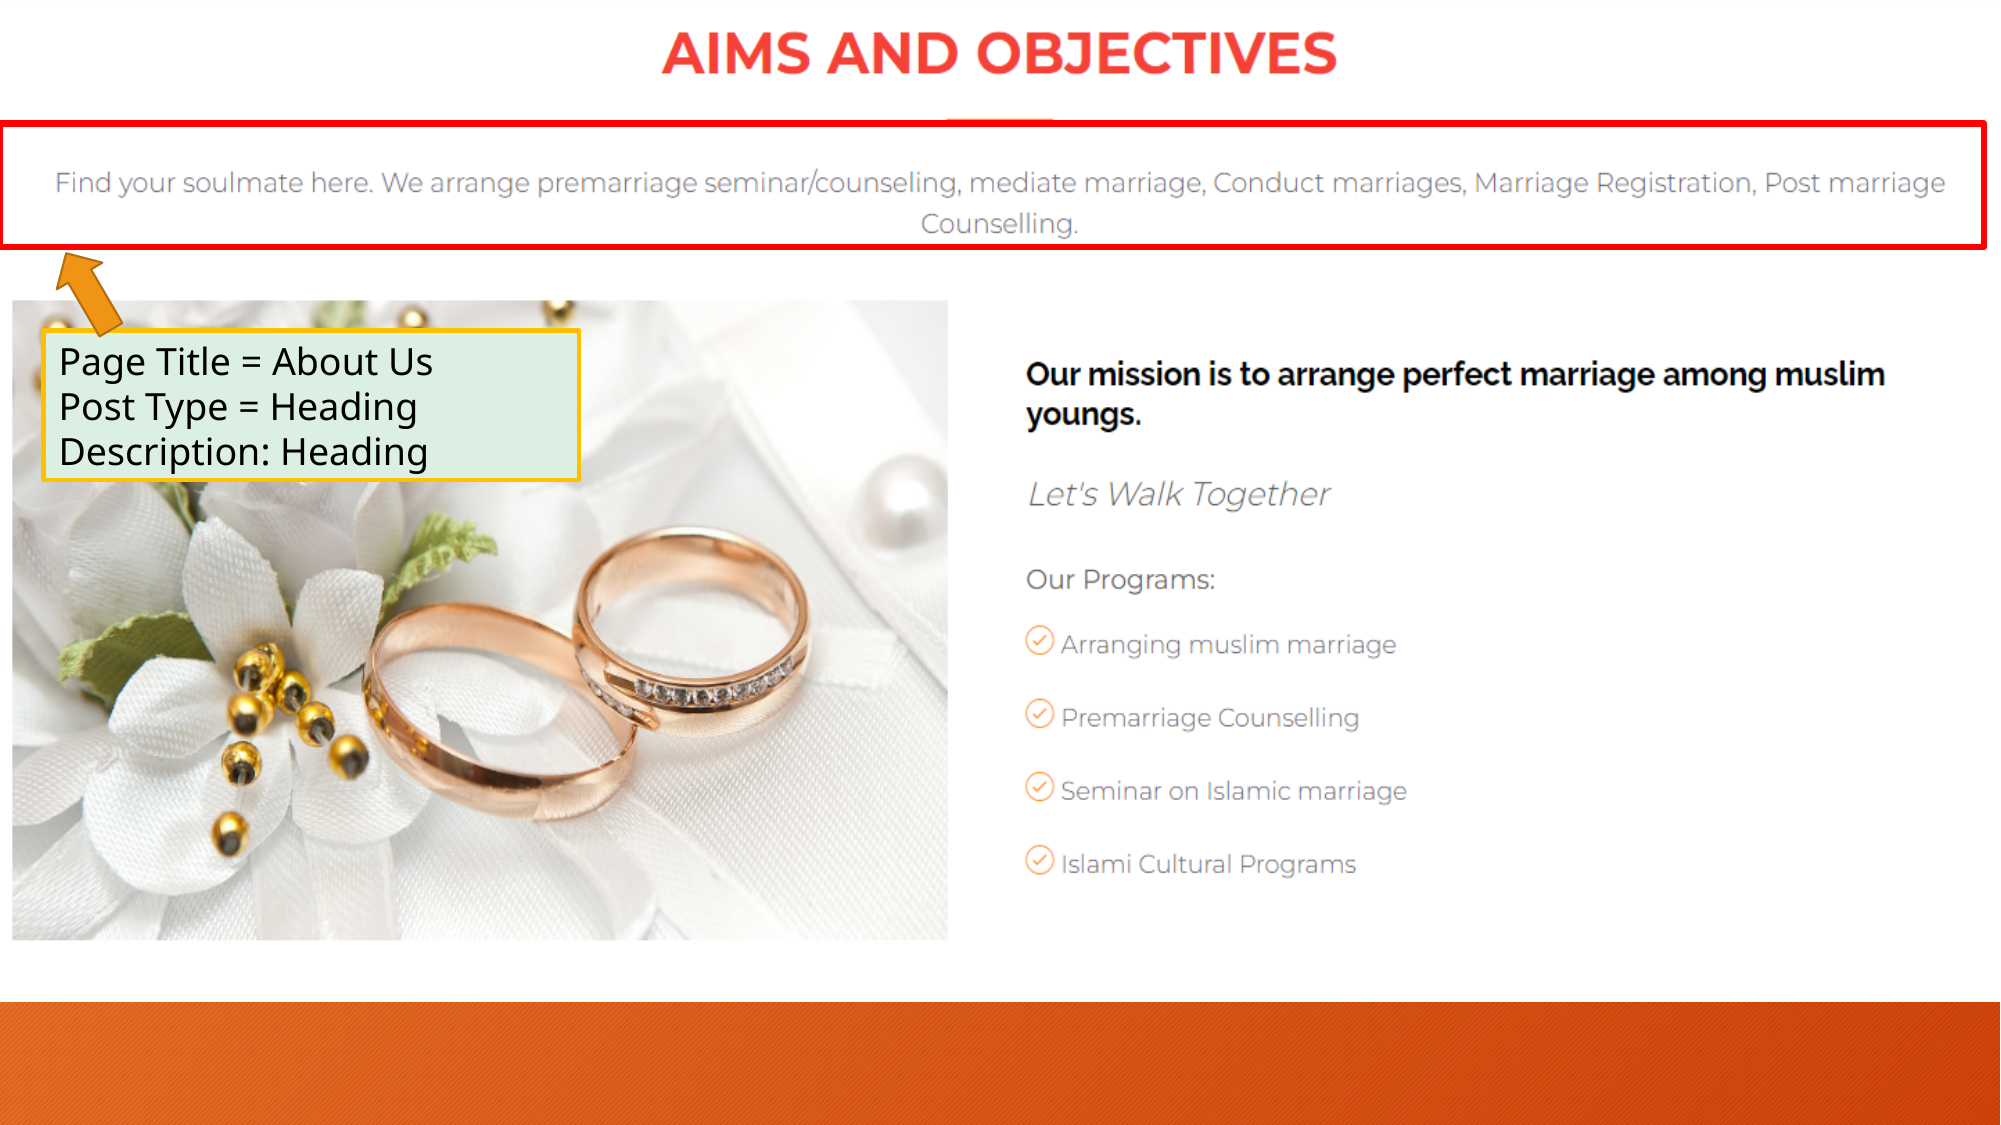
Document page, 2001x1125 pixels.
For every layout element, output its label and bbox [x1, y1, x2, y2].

text_box [43, 246, 580, 483]
picture [0, 0, 2000, 1002]
